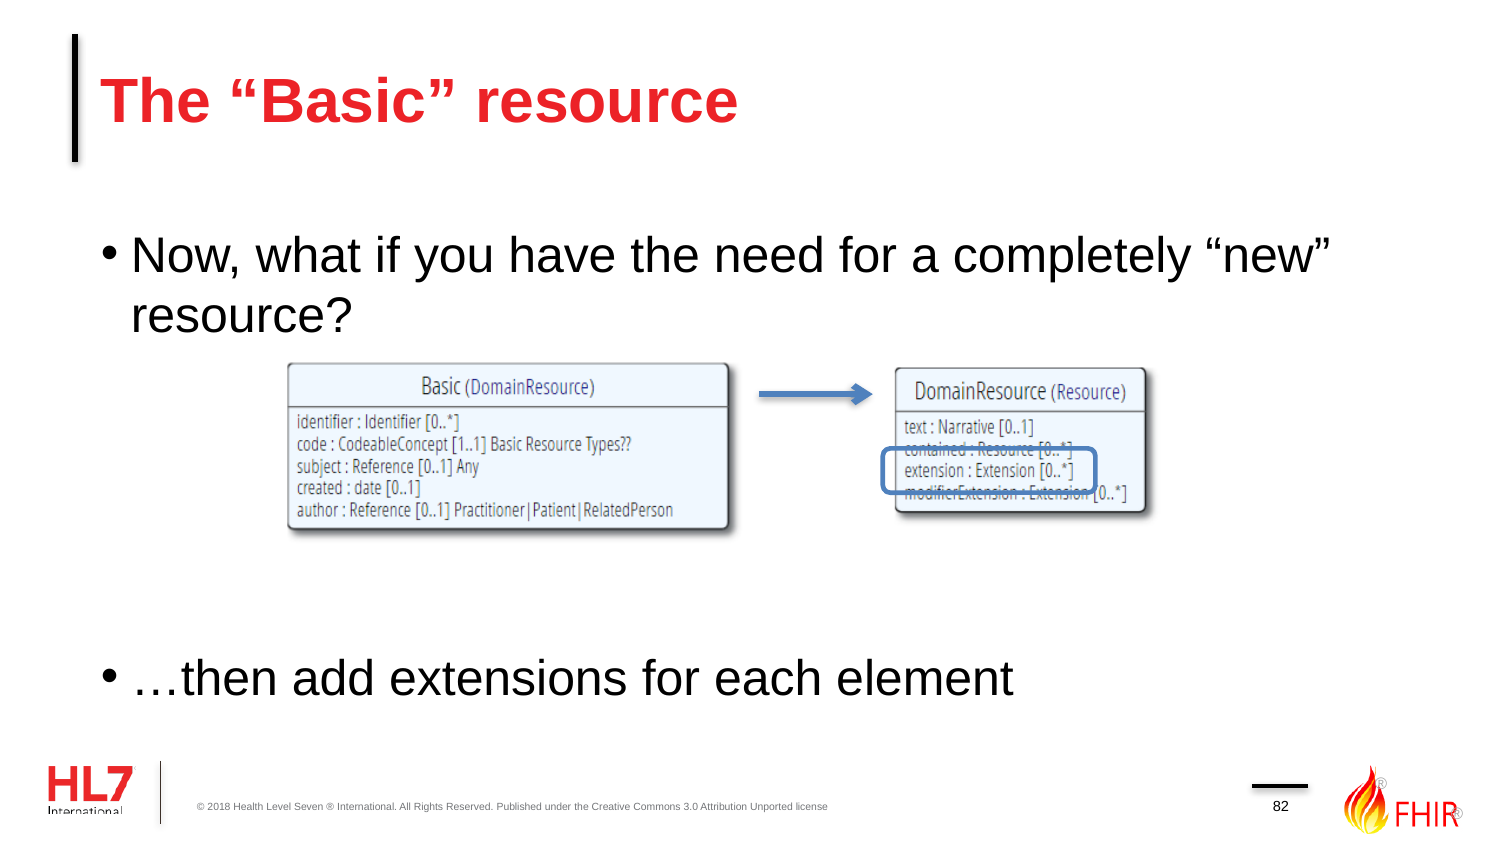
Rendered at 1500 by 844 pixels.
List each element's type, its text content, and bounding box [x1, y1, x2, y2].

list Now, what if you have the need for a completely “new” resource? …then add extensions for each element [100, 222, 1451, 731]
picture [271, 352, 751, 547]
footer © 2018 Health Level Seven ® International. All Rights Reserved. Published under the Creative Commons 3.0 Attribution Unported license [196, 786, 941, 813]
picture [882, 356, 1165, 529]
title The “Basic” resource [100, 33, 1451, 163]
slide_number 82 [1258, 786, 1304, 814]
picture [1339, 760, 1463, 837]
